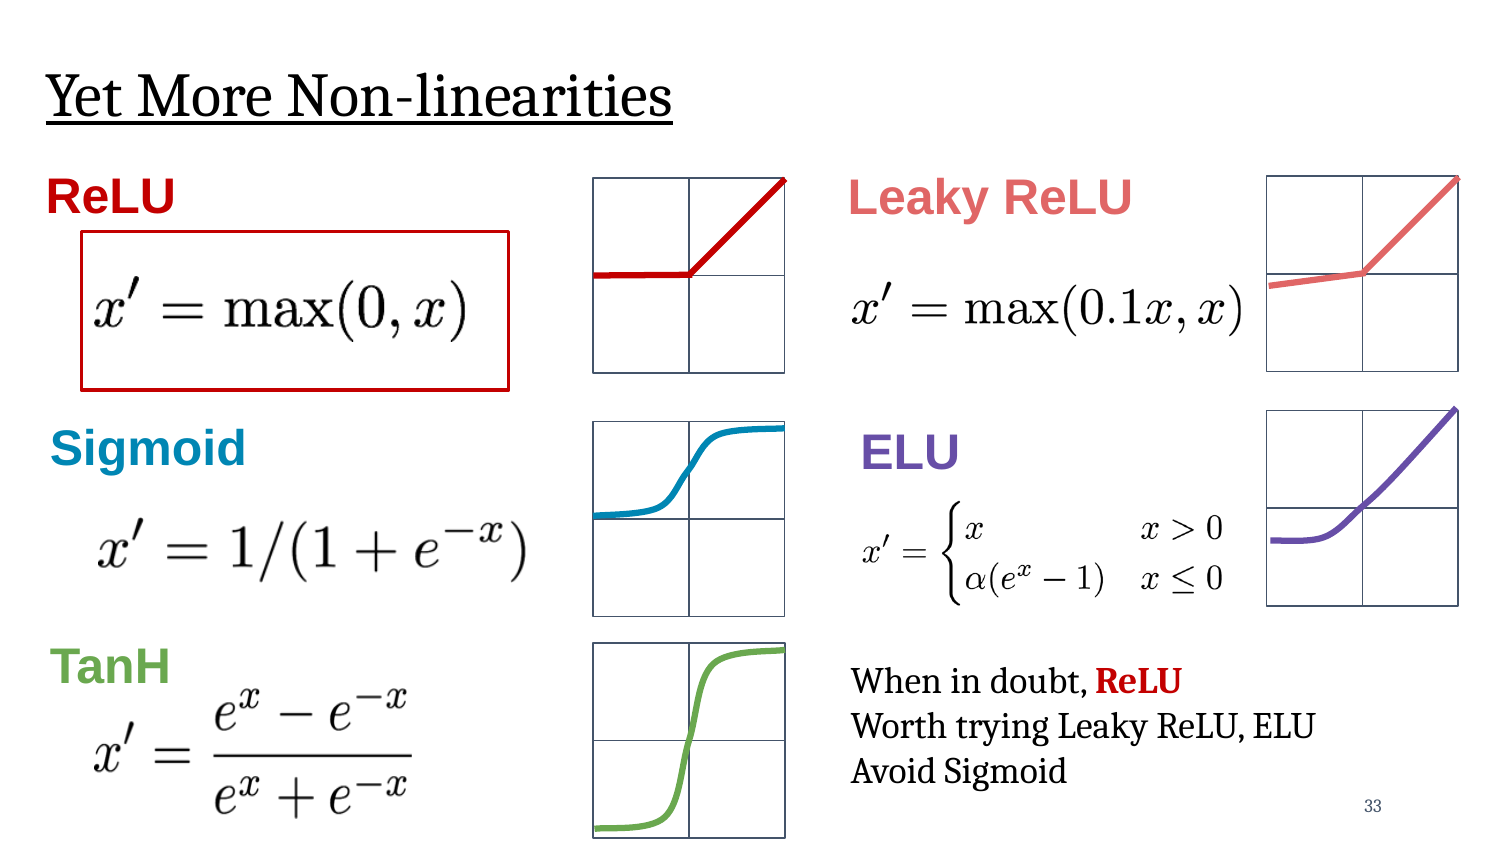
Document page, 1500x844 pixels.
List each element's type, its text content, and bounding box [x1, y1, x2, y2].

picture [862, 500, 1222, 606]
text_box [592, 177, 786, 374]
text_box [1266, 175, 1459, 372]
picture [98, 517, 526, 583]
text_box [592, 421, 785, 617]
picture [94, 686, 413, 819]
picture [94, 276, 466, 342]
subtitle Leaky ReLU [832, 149, 1261, 249]
subtitle ReLU [30, 148, 595, 247]
title Yet More Non-linearities [30, 3, 1381, 145]
subtitle TanH [34, 618, 599, 717]
text_box When in doubt, ReLU Worth trying Leaky ReLU, ELU Avoid Sigmoid [835, 641, 1425, 830]
subtitle ELU [845, 404, 1274, 503]
text_box [81, 231, 509, 391]
picture [852, 280, 1241, 337]
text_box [592, 642, 786, 839]
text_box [1266, 410, 1459, 606]
subtitle Sigmoid [34, 400, 599, 499]
